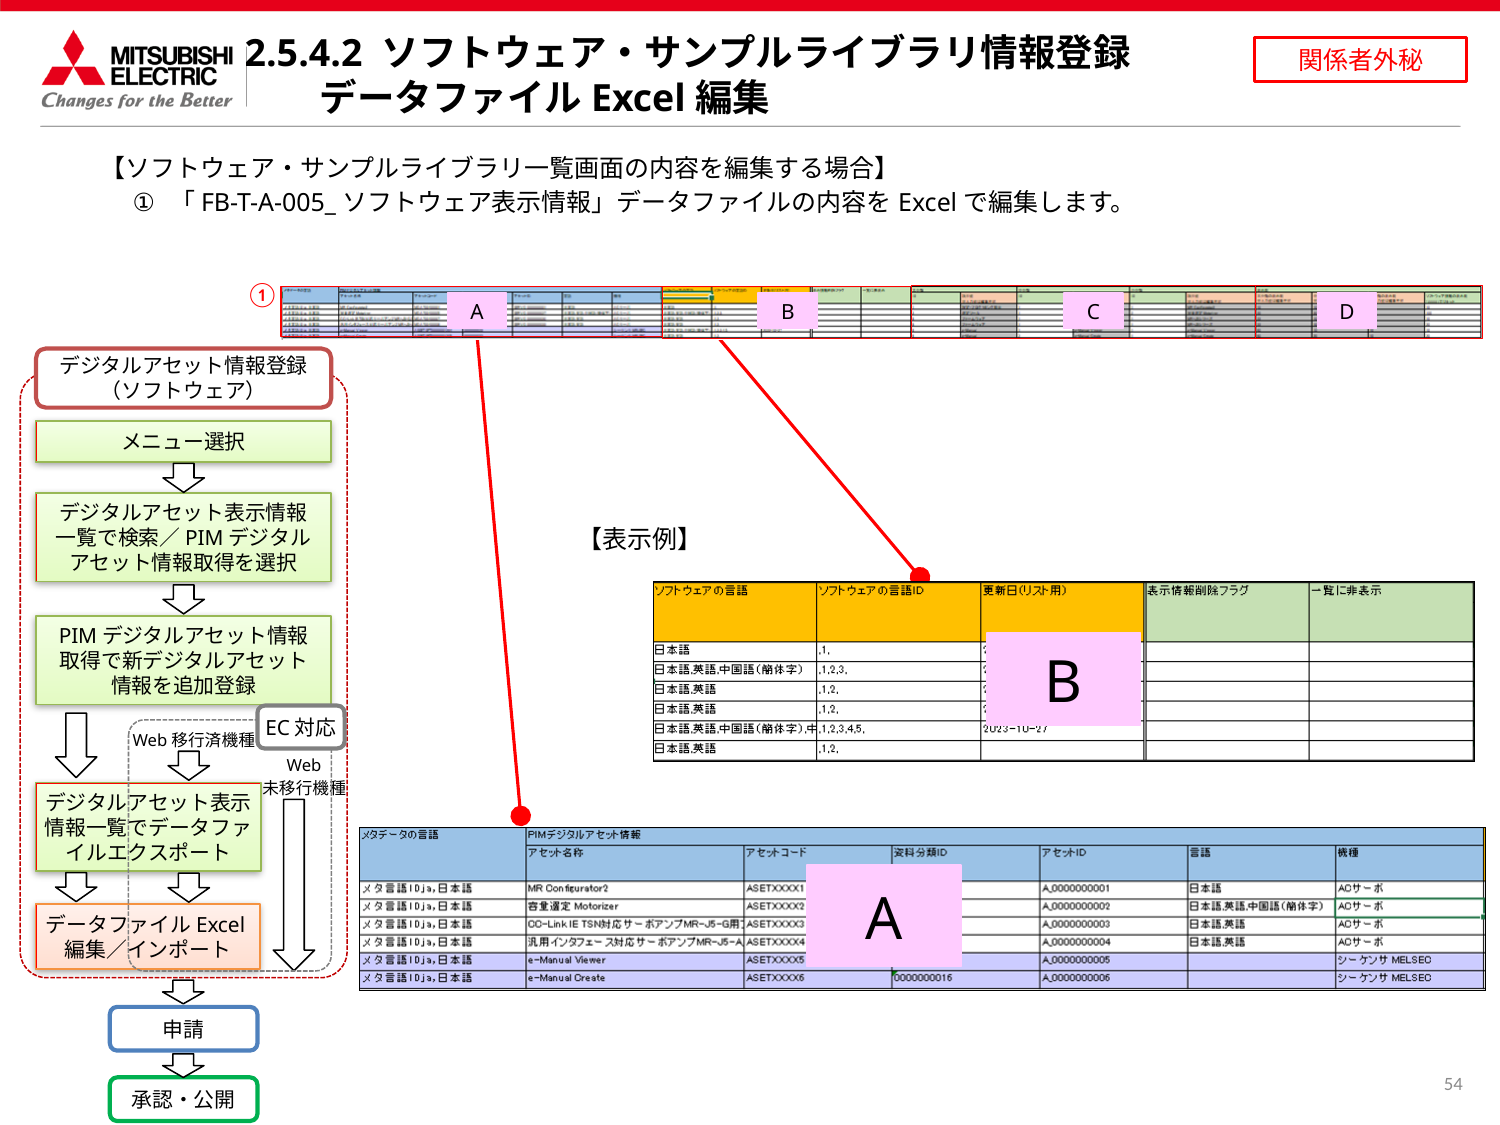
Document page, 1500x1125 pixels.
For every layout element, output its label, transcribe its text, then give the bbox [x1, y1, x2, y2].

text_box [710, 349, 921, 578]
picture [0, 0, 1500, 1125]
slide_number 54 [1128, 1058, 1478, 1107]
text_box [280, 285, 1487, 340]
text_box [19, 348, 370, 1122]
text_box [652, 581, 1475, 763]
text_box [374, 826, 1486, 991]
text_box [476, 349, 522, 817]
text_box 【表示例】 [562, 515, 705, 561]
text_box ① [231, 270, 313, 316]
text_box 【ソフトウェア・サンプルライブラリ一覧画面の内容を編集する場合】 「FB-T-A-005_ソフトウェア表示情報」データファイルの内容をExcelで編集します。 [85, 144, 1485, 302]
text_box 2.5.4.2 ソフトウェア・サンプルライブラリ情報登録 データファイルExcel編集 [229, 3, 1401, 127]
